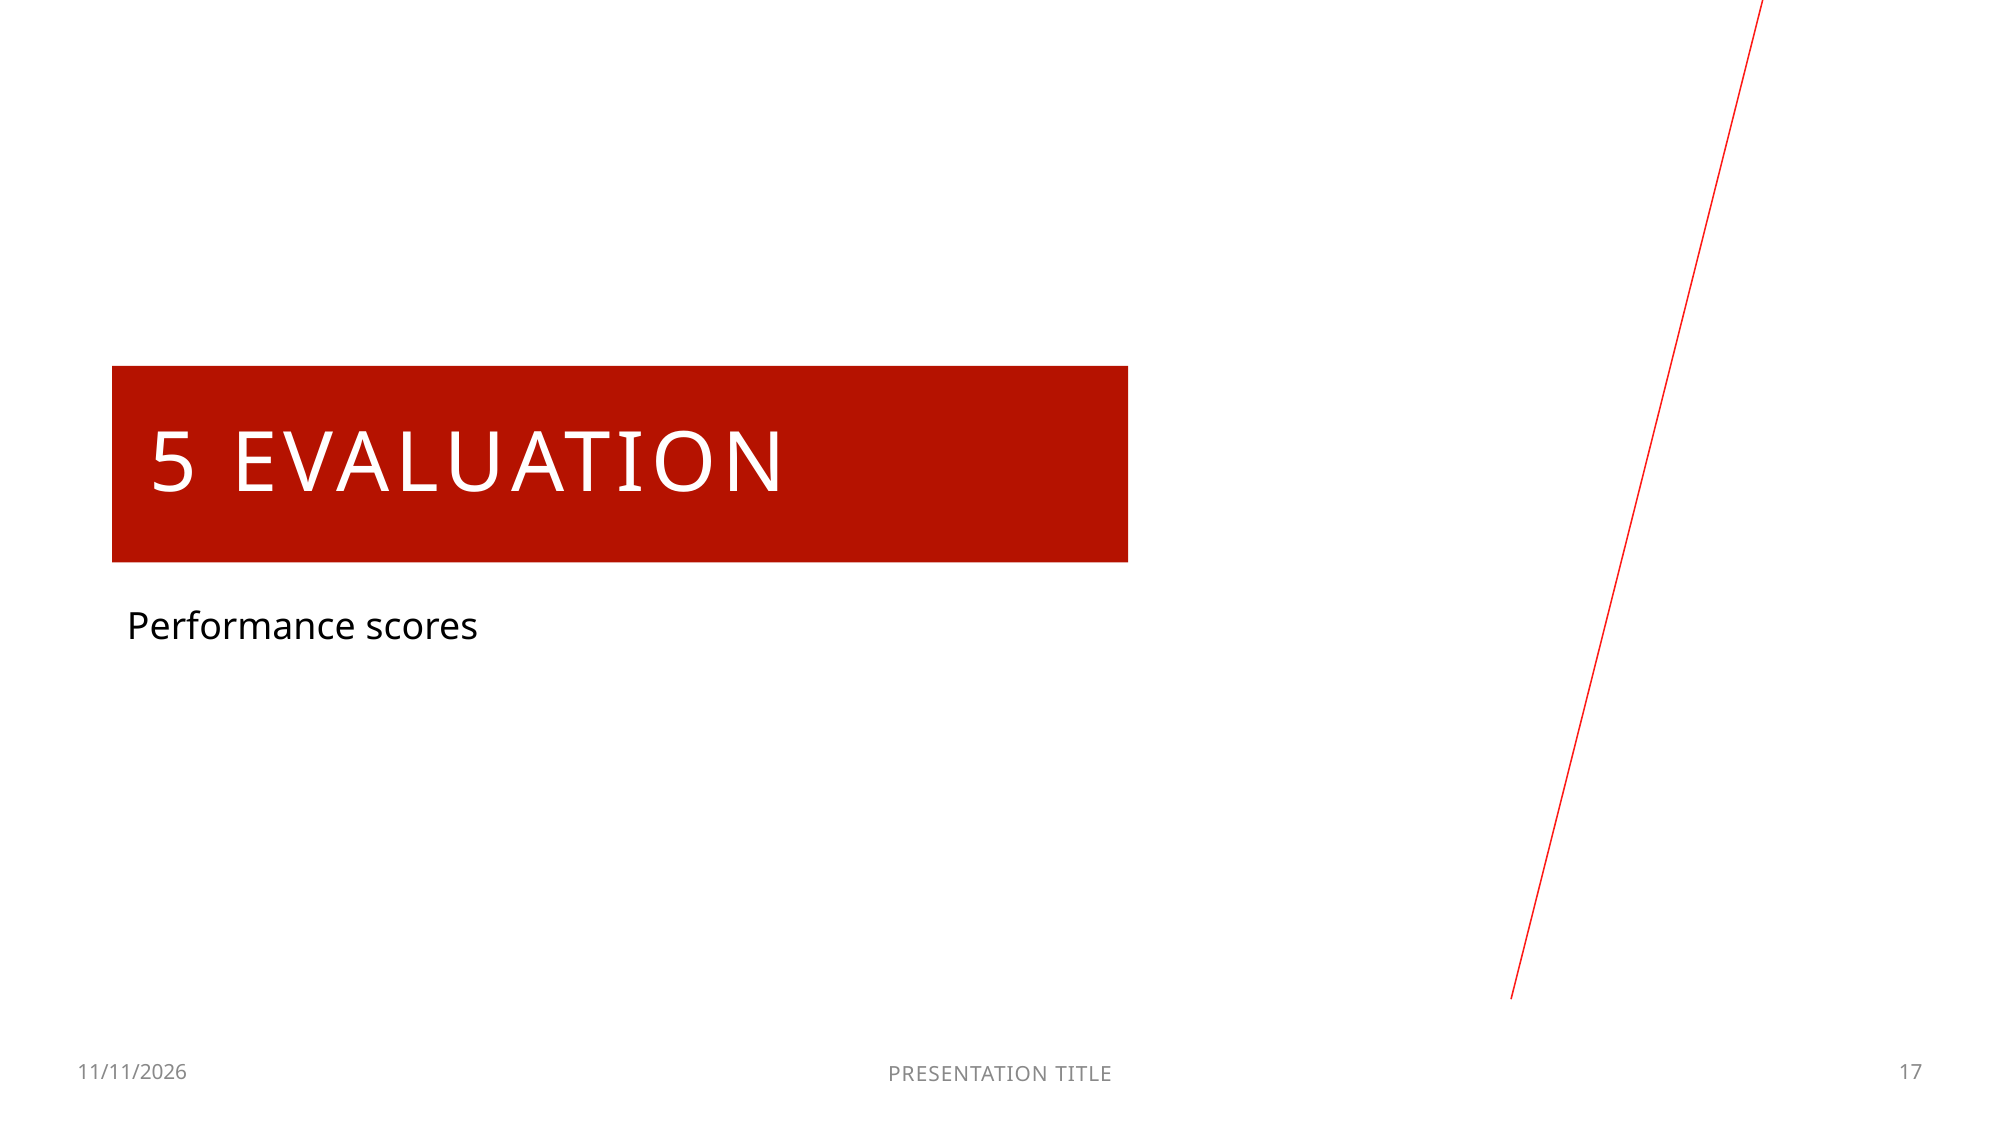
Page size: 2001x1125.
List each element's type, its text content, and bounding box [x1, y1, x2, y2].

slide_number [62, 1042, 347, 1103]
slide_number 17 [1684, 1042, 1938, 1103]
text_box Performance scores [112, 594, 714, 655]
title 5 EVALUATION [112, 365, 1129, 563]
footer PRESENTATION TITLE [662, 1042, 1338, 1103]
